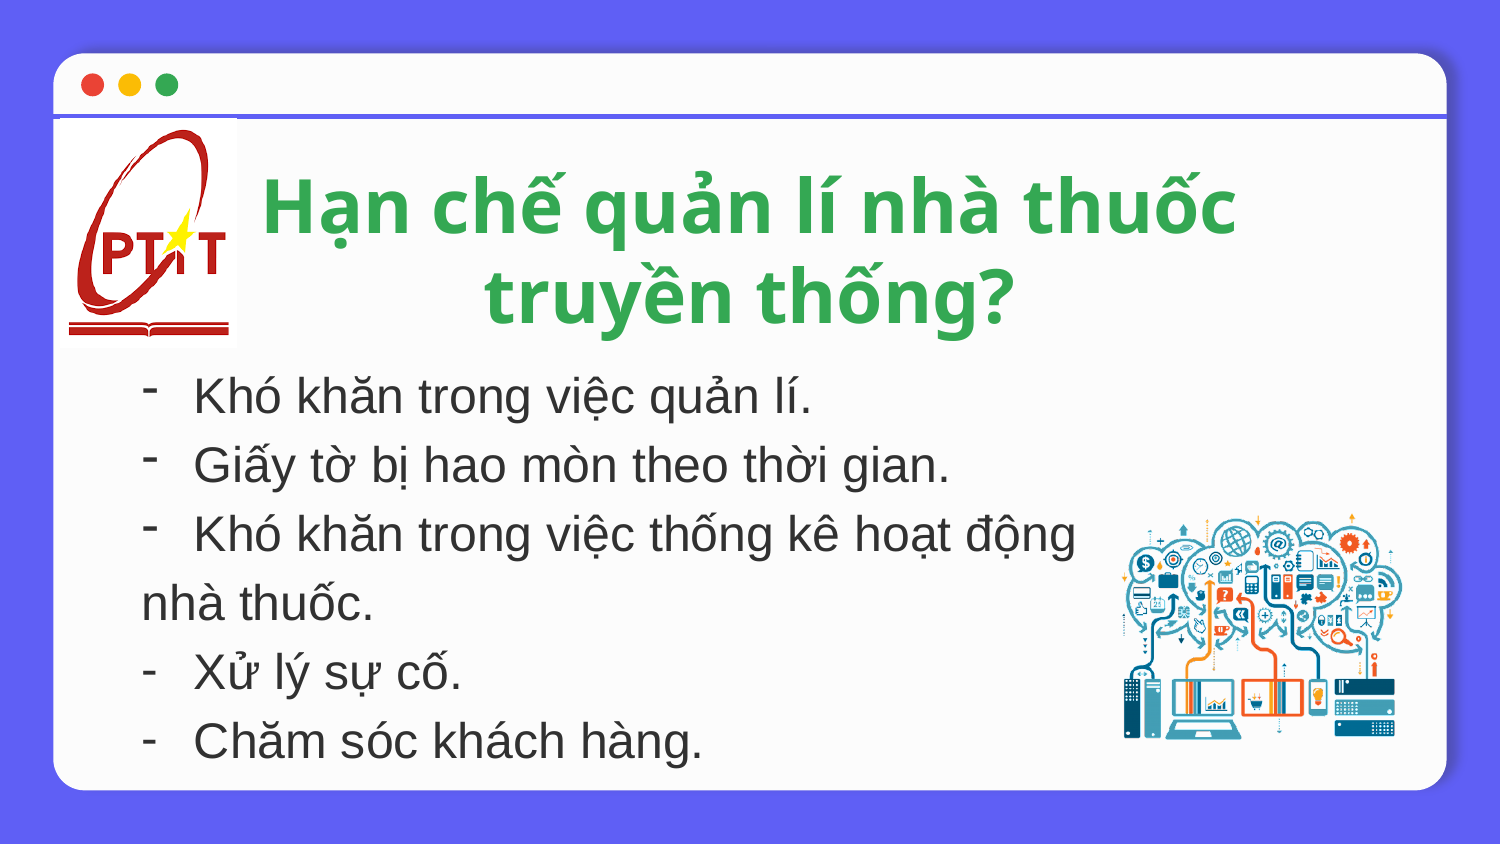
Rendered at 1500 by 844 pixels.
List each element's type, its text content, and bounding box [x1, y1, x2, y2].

text_box Hạn chế quản lí nhà thuốc truyền thống? [242, 151, 1275, 347]
list Khó khăn trong việc quản lí. Giấy tờ bị hao mòn theo thời gian. Khó khăn trong việc thống kê hoạt động nhà thuốc. Xử lý sự cố. Chăm sóc khách hàng. [104, 339, 1234, 713]
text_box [80, 73, 179, 97]
picture [60, 117, 238, 348]
picture [1115, 504, 1404, 751]
